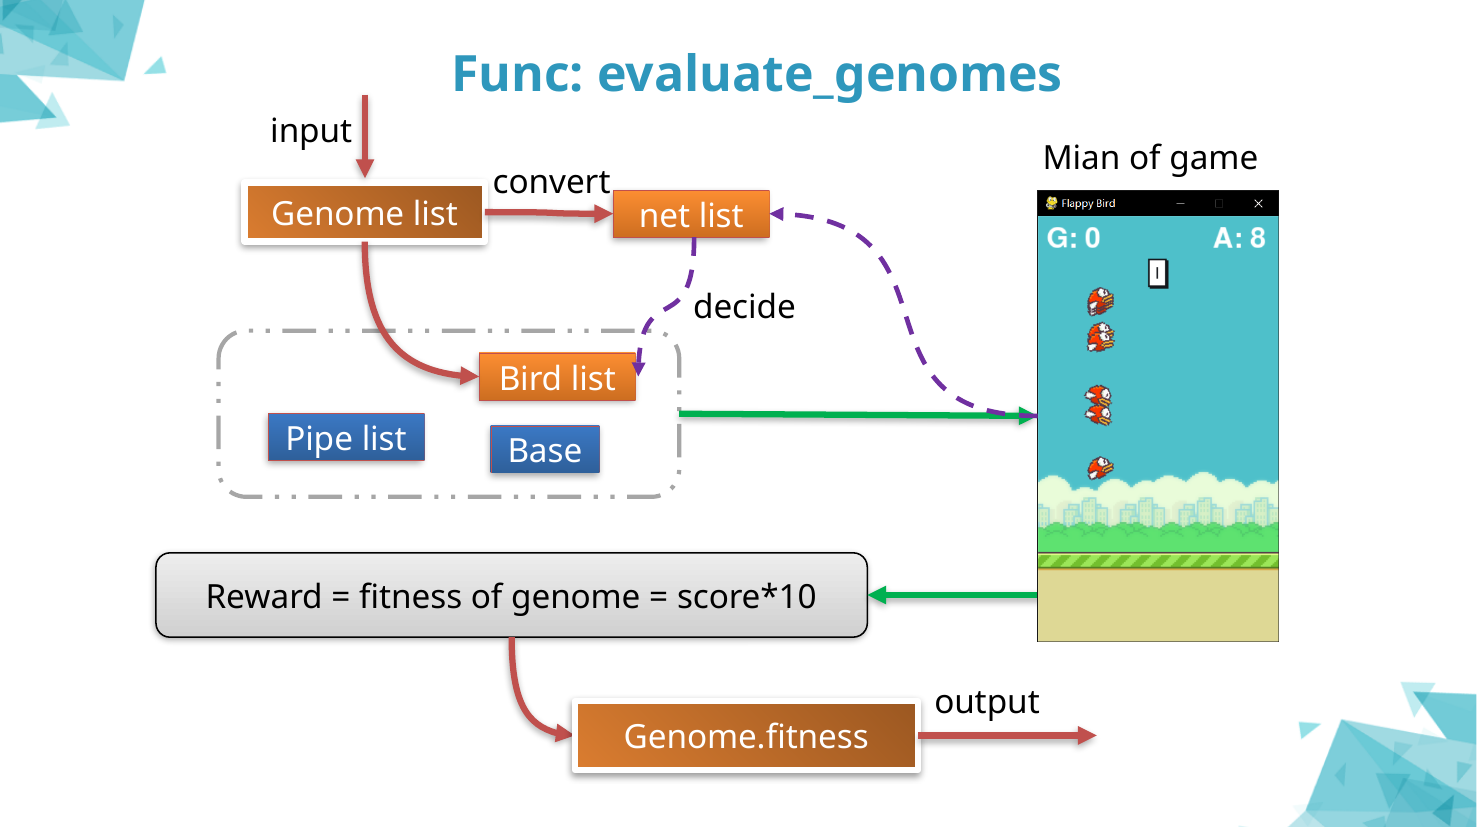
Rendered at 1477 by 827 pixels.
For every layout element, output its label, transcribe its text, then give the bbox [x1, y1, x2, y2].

text_box Bird list [479, 380, 636, 401]
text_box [769, 213, 1038, 417]
text_box [216, 343, 682, 499]
text_box Base [490, 425, 600, 473]
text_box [596, 278, 736, 335]
text_box Genome.fitness [572, 698, 793, 773]
picture [739, 189, 1477, 827]
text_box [354, 251, 490, 367]
text_box Func: evaluate_genomes [673, 34, 1078, 110]
text_box decide [736, 278, 764, 333]
picture [0, 0, 736, 578]
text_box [678, 413, 764, 417]
text_box Pipe list [268, 413, 425, 461]
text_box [493, 654, 593, 718]
text_box net list [673, 190, 770, 238]
text_box Reward = fitness of genome = score*10 [155, 552, 793, 638]
text_box Mian of game [1027, 128, 1274, 184]
